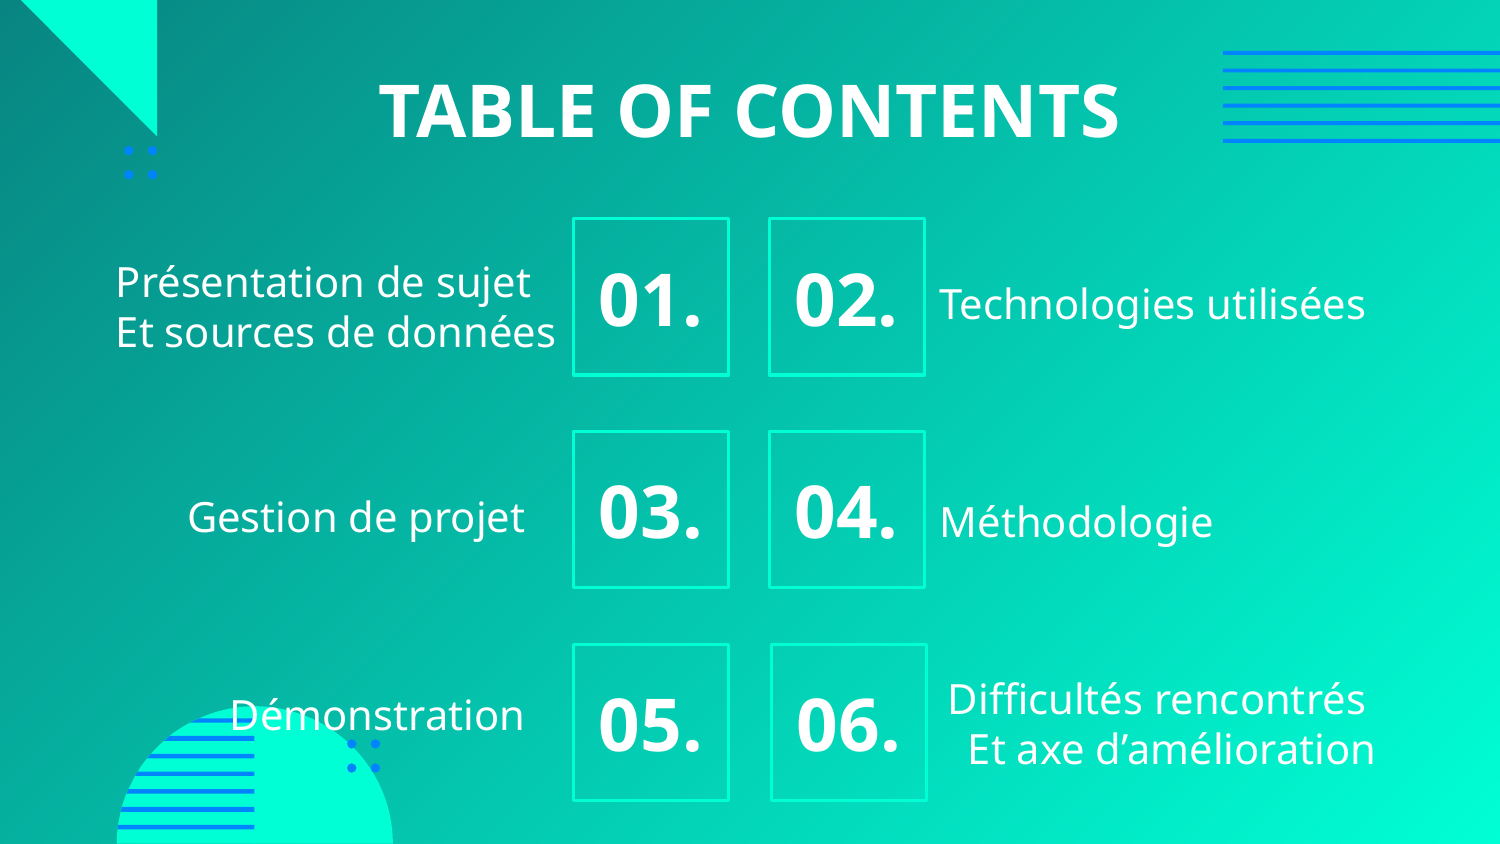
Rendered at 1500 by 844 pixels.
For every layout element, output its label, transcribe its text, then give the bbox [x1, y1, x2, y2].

text_box 06. [771, 644, 927, 801]
title 04. [768, 430, 926, 589]
text_box Démonstration [118, 683, 541, 745]
text_box 05. [573, 644, 729, 801]
title 03. [572, 430, 730, 589]
text_box Difficultés rencontrés Et axe d’amélioration [927, 692, 1392, 753]
title TABLE OF CONTENTS [118, 61, 1382, 156]
subtitle Présentation de sujet Et sources de données [100, 275, 612, 336]
subtitle Technologies utilisées [924, 272, 1500, 334]
subtitle Méthodologie [807, 490, 1230, 552]
title 02. [768, 217, 926, 377]
title 01. [572, 217, 730, 377]
text_box Gestion de projet [118, 485, 541, 546]
